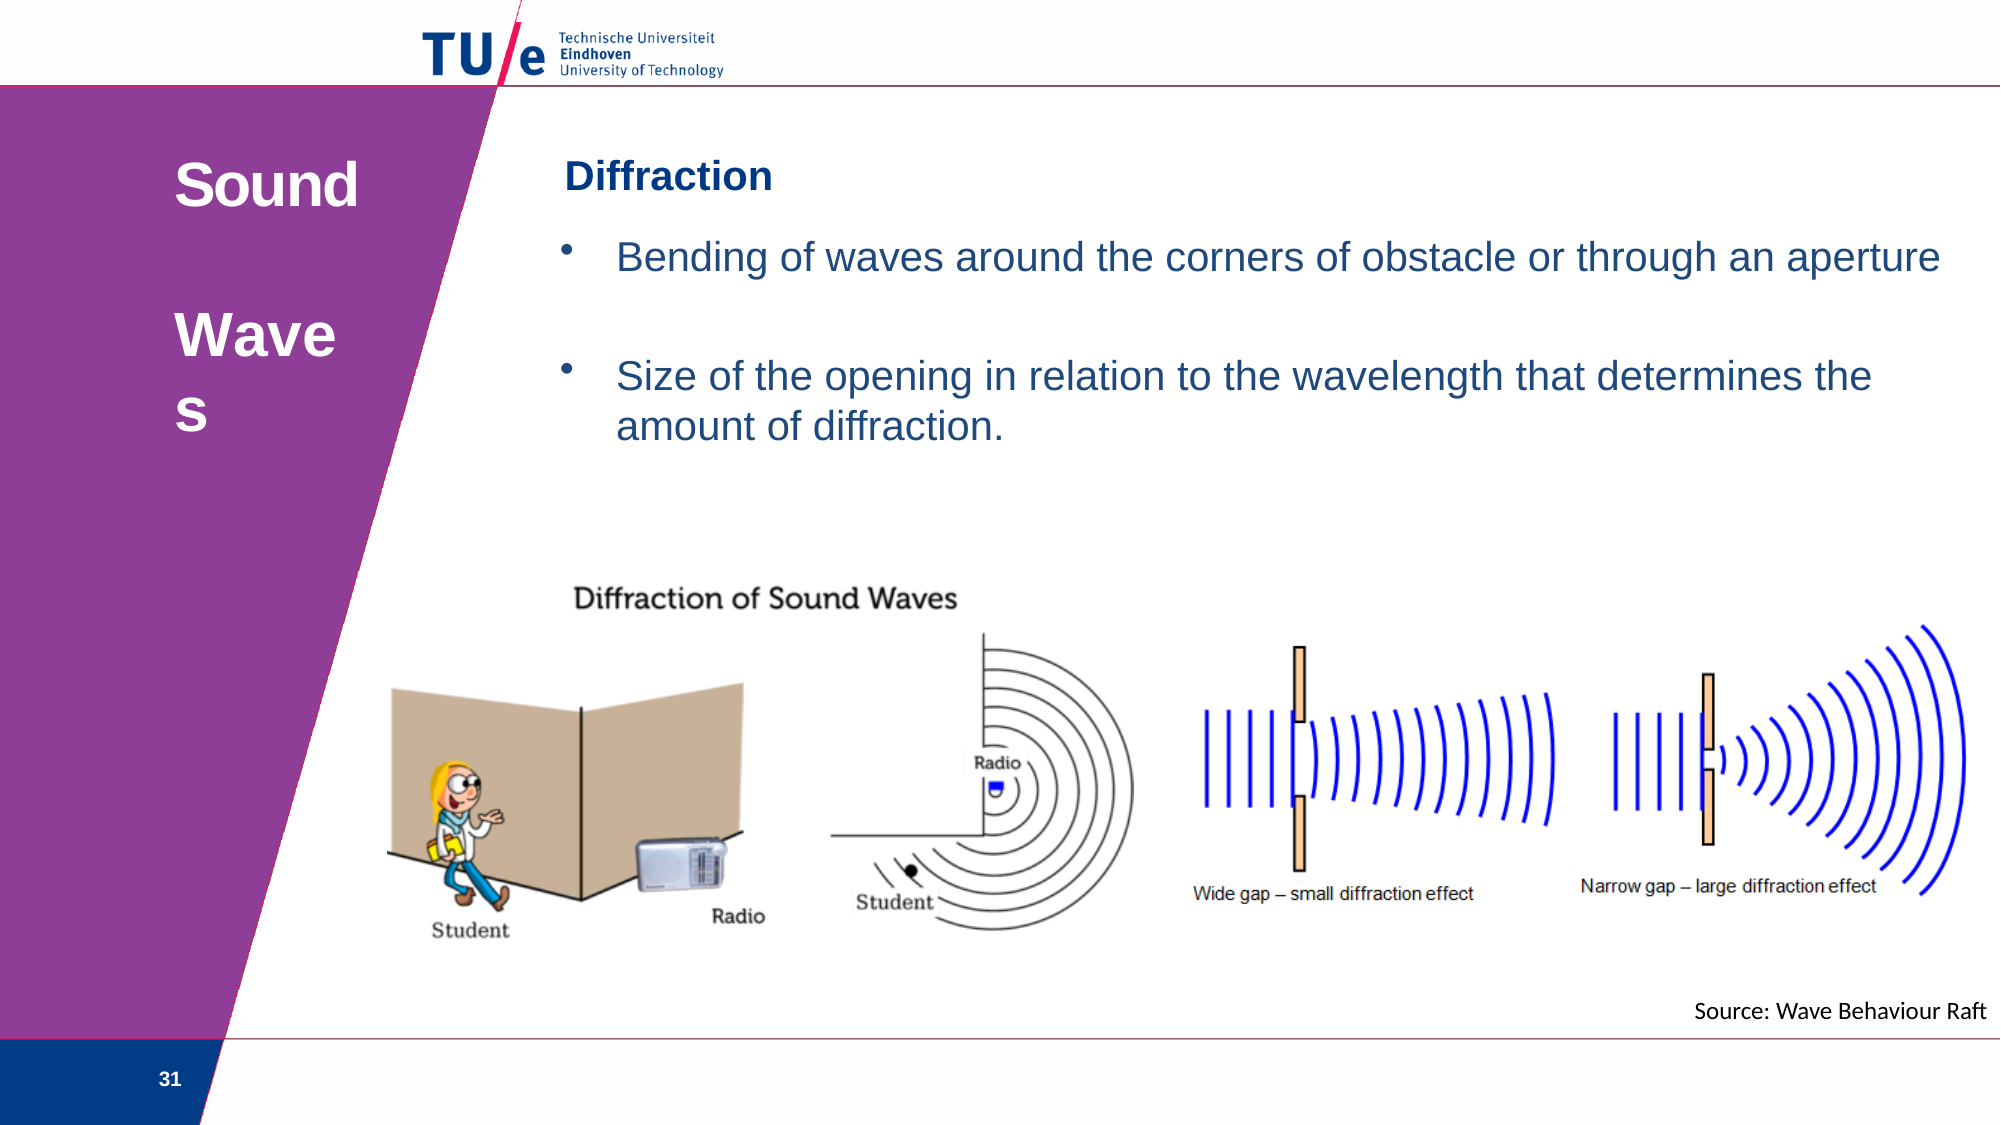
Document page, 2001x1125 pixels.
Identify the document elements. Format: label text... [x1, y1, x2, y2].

title Sound Waves [172, 141, 373, 444]
text_box Source: Wave Behaviour Raft [1679, 987, 2000, 1033]
text_box Bending of waves around the corners of obstacle or through an aperture Size of the opening in relation to the wavelength that determines the amount of diffraction. [557, 218, 1963, 449]
text_box Diffraction [562, 146, 1491, 218]
slide_number 31 [152, 1065, 189, 1125]
picture [0, 0, 2000, 1125]
